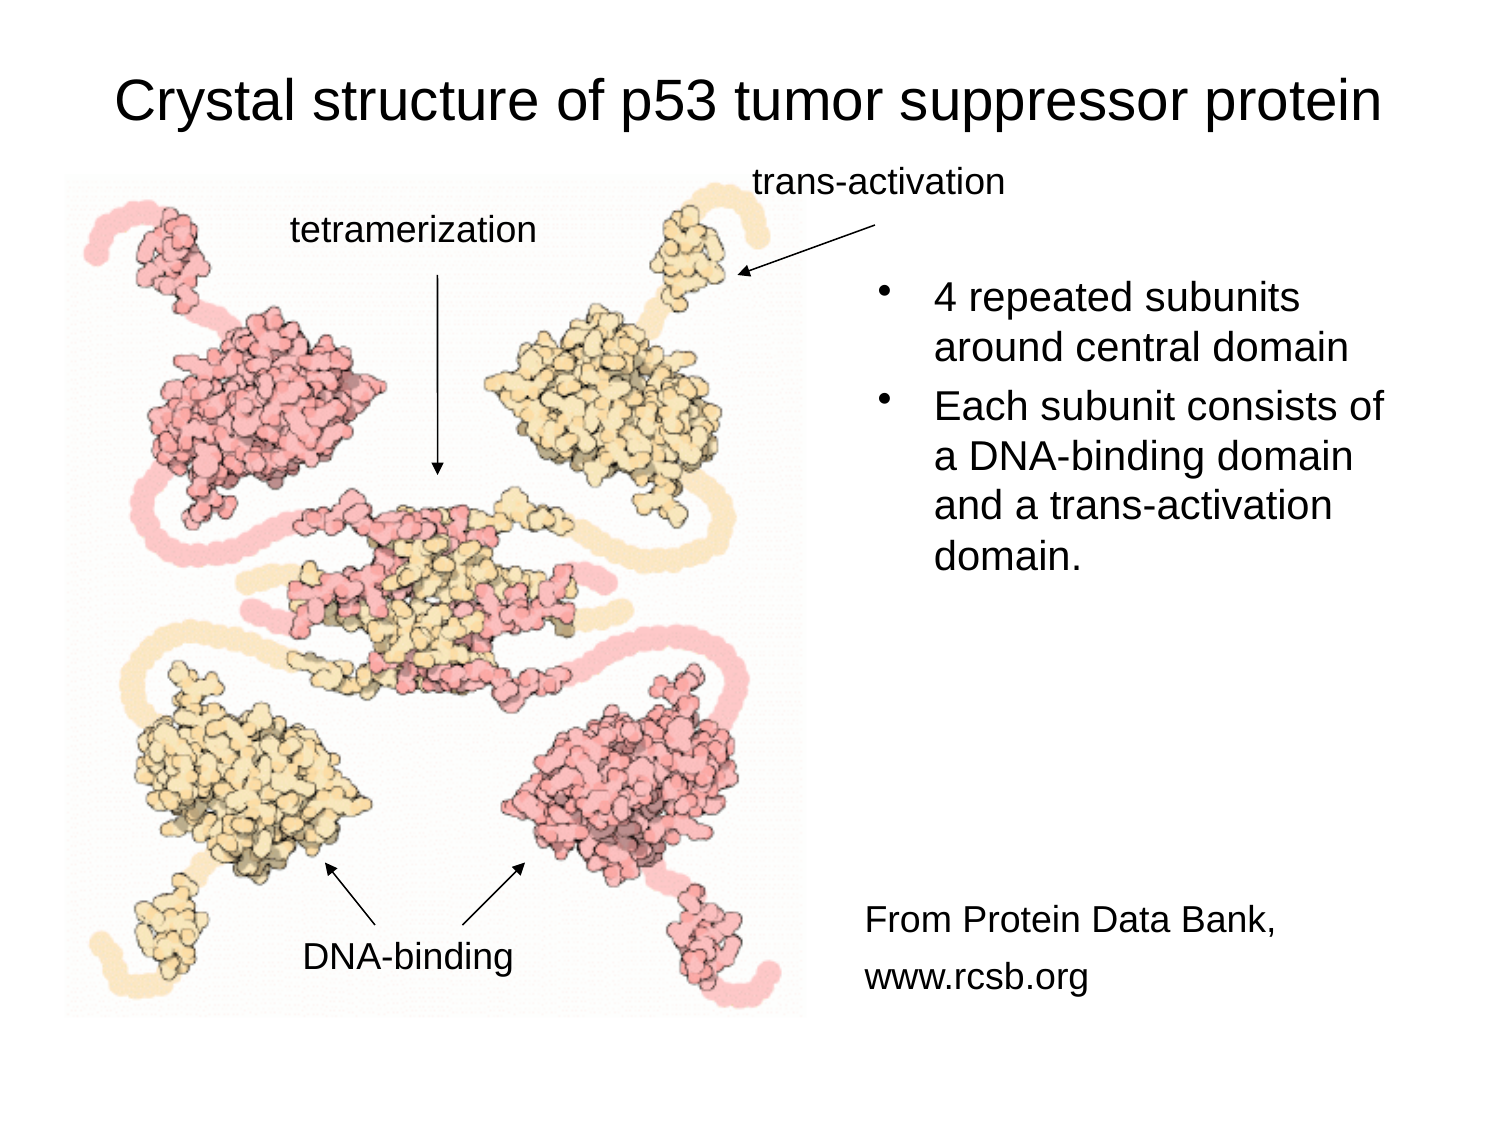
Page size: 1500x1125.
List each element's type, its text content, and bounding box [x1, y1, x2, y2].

text_box trans-activation [737, 149, 1125, 210]
title Crystal structure of p53 tumor suppressor protein [75, 45, 1425, 150]
text_box From Protein Data Bank, www.rcsb.org [849, 887, 1388, 1005]
picture [62, 174, 807, 1021]
list 4 repeated subunits around central domain Each subunit consists of a DNA-binding domain and a trans-activation domain. [862, 262, 1425, 1005]
